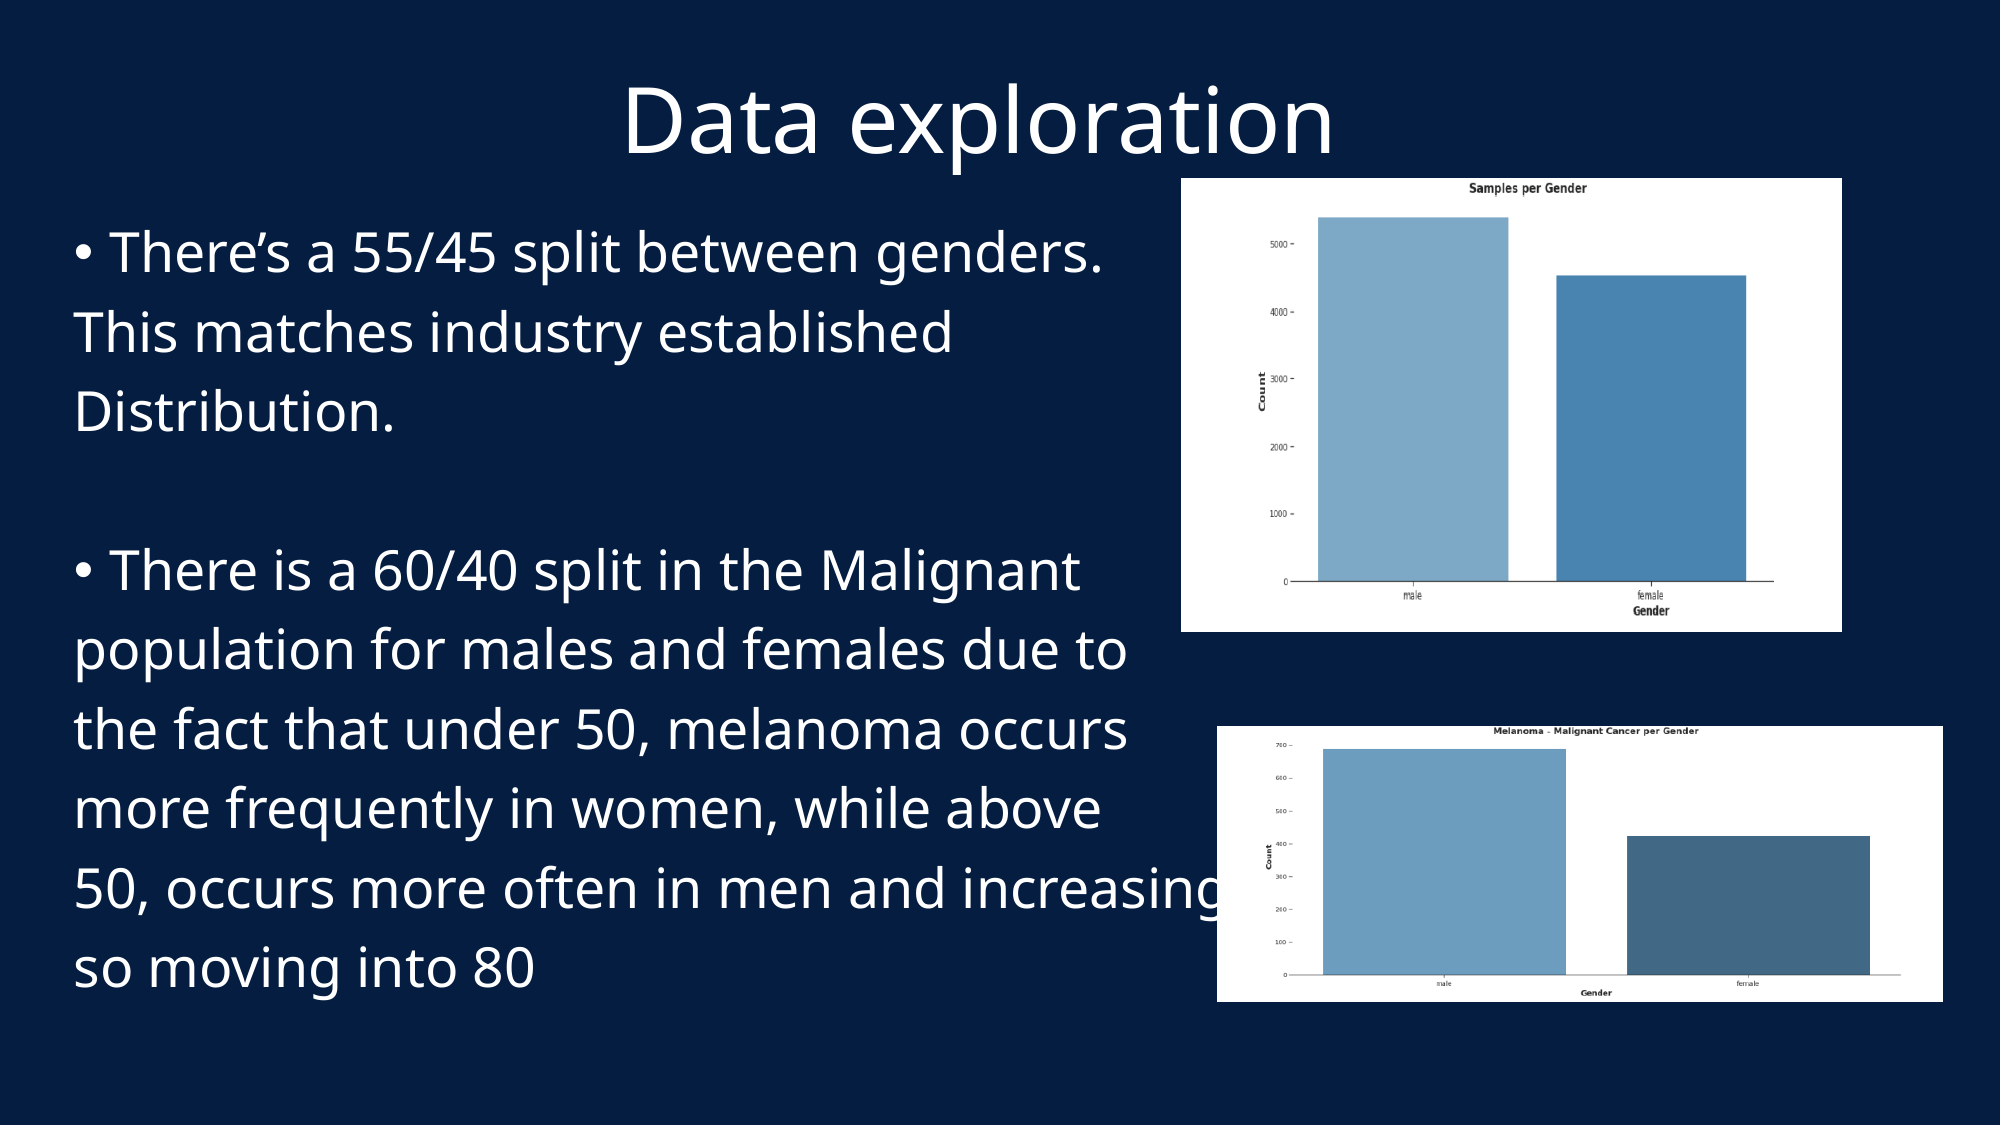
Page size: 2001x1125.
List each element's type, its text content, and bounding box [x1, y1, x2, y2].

title Data exploration [116, 30, 1842, 217]
picture [1216, 726, 1944, 1003]
picture [1181, 178, 1843, 632]
list There’s a 55/45 split between genders. This matches industry established Distribution. There is a 60/40 split in the Malignant population for males and females due to the fact that under 50, melanoma occurs more frequently in women, while above 50, occurs more often in men and increasingly so moving into 80 [58, 217, 1863, 1014]
